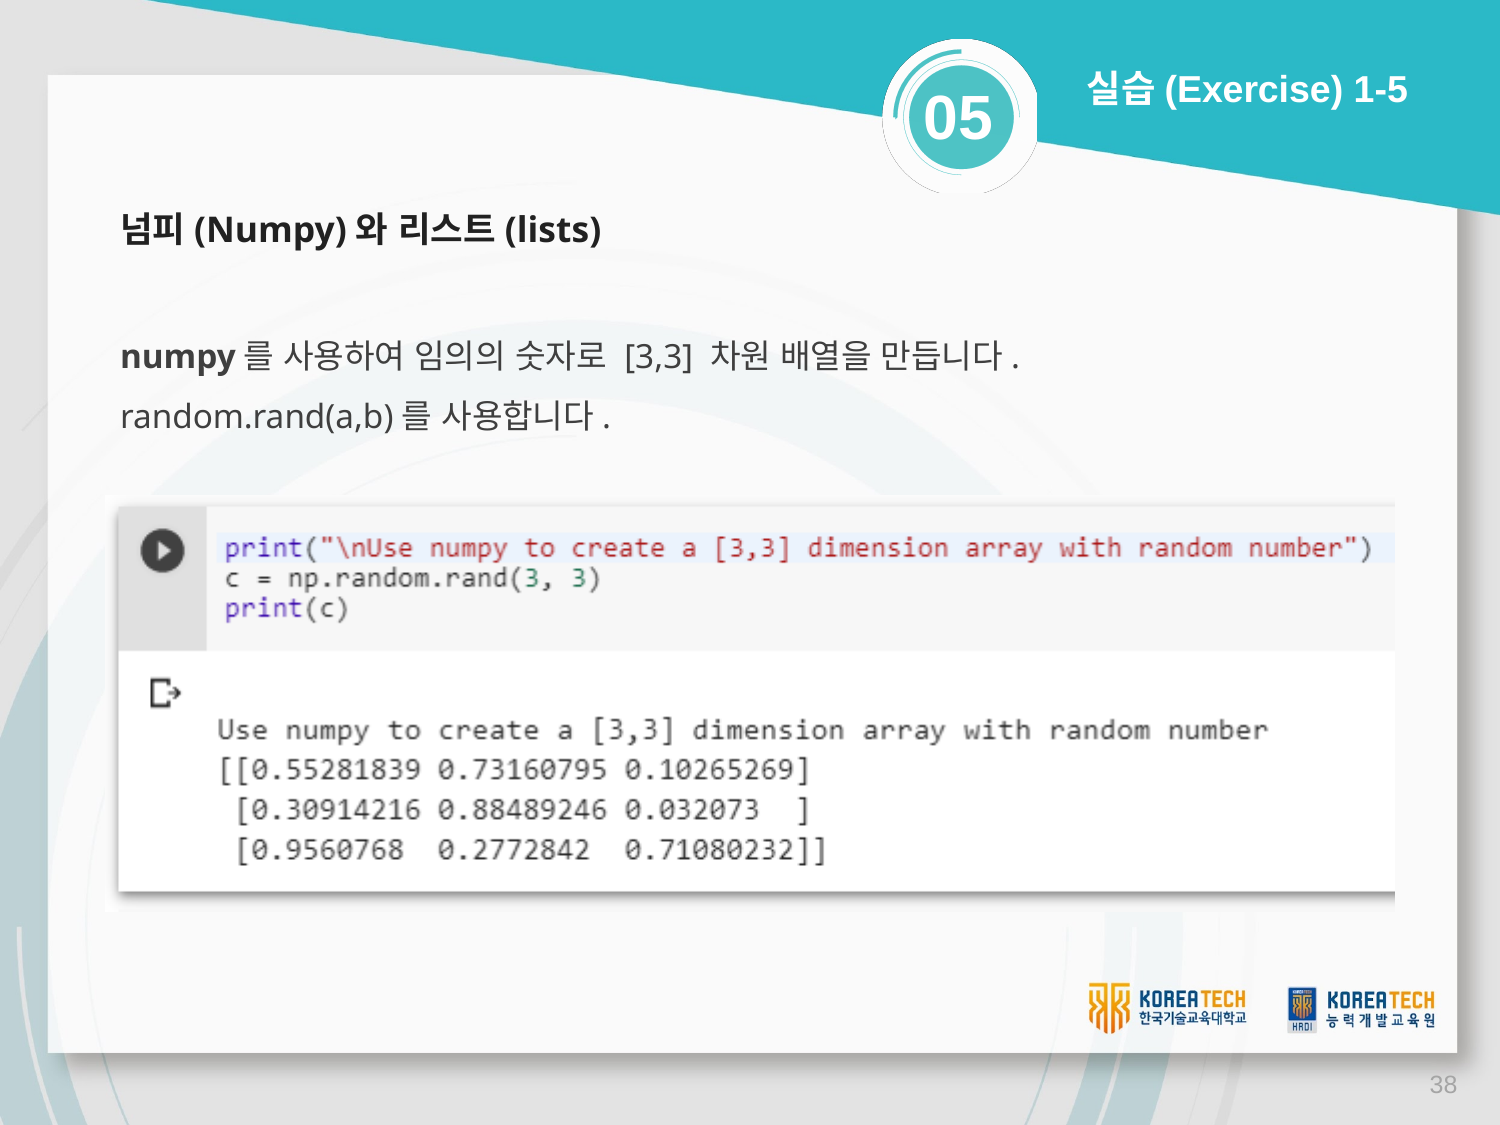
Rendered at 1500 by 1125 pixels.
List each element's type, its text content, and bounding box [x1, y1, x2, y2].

slide_number 38 [1225, 1053, 1473, 1114]
text_box 실습(Exercise) 1-5 [1053, 57, 1441, 128]
picture [0, 0, 1500, 1125]
text_box 넘피(Numpy)와 리스트(lists) numpy를 사용하여 임의의 숫자로 [3,3] 차원 배열을 만듭니다. random.rand(a,b)를 사용합니다. [105, 193, 1395, 493]
